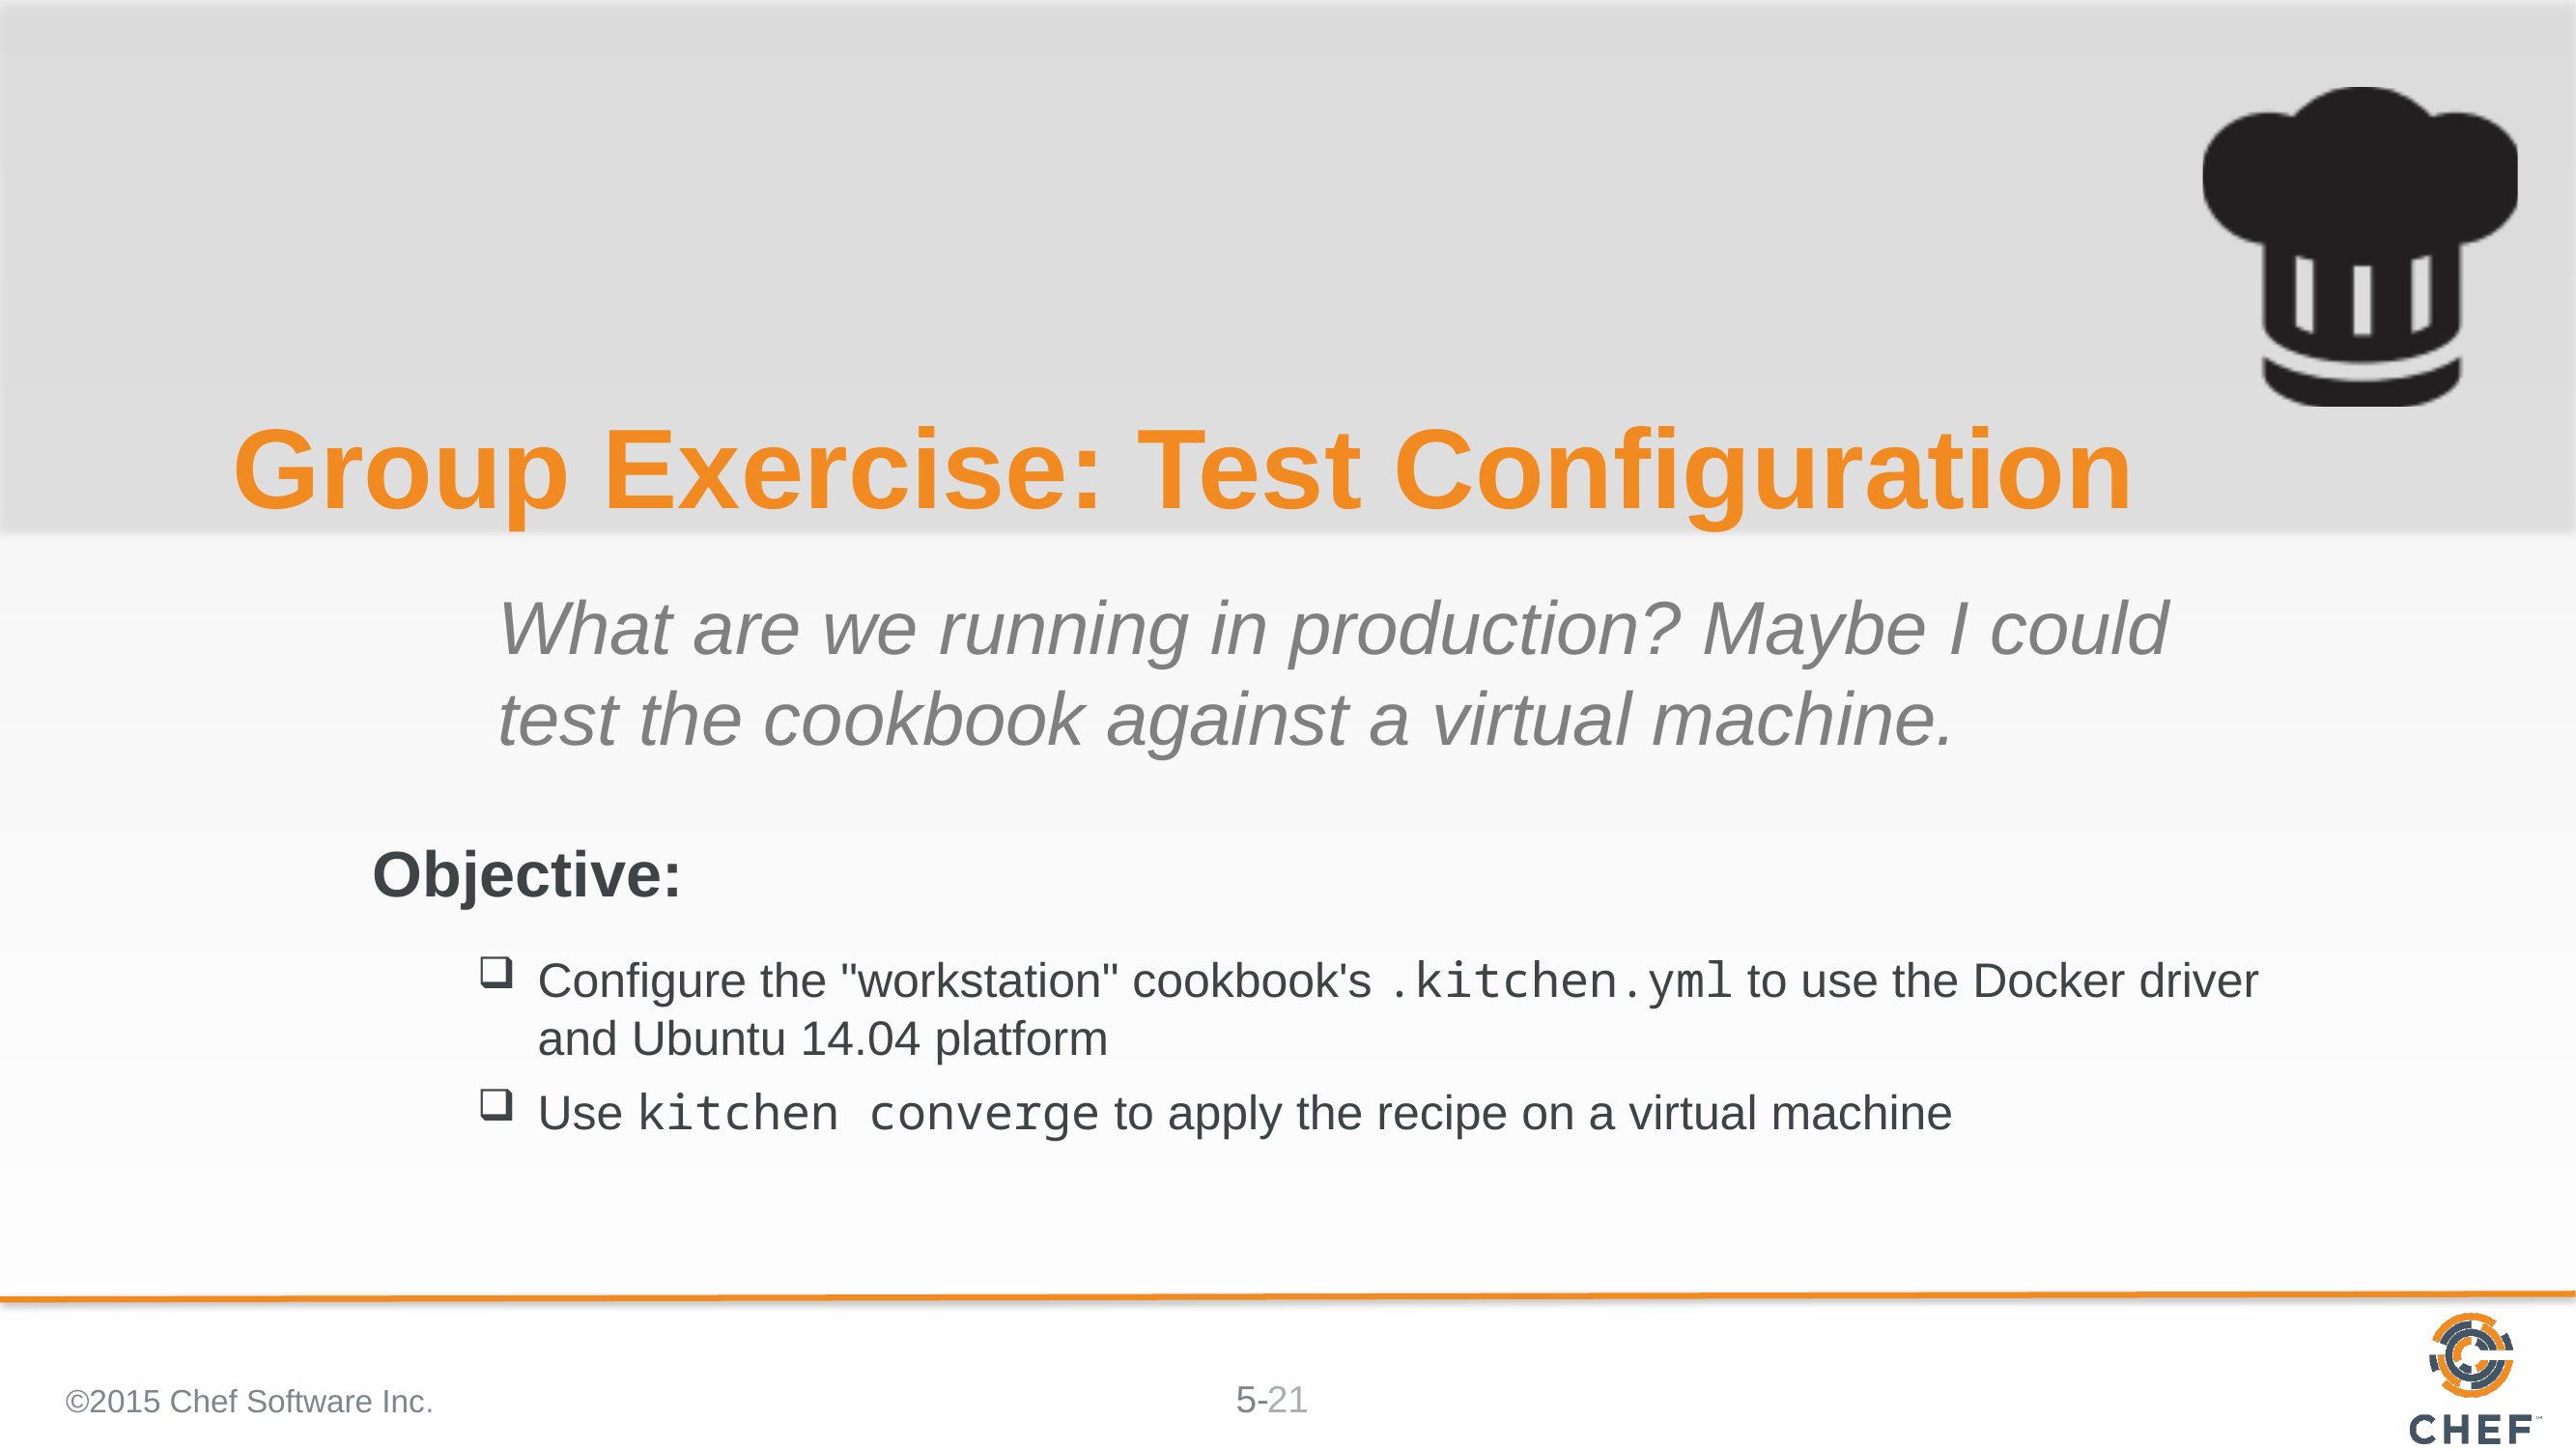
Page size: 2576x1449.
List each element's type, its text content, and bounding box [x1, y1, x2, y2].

title Group Exercise: Test Configuration [217, 395, 2301, 549]
list What are we running in production? Maybe I could test the cookbook against a virtual machine. [478, 549, 2272, 791]
footer ©2015 Chef Software Inc. [51, 1359, 952, 1440]
slide_number 21 [998, 1359, 1578, 1437]
list Configure the "workstation" cookbook's .kitchen.yml to use the Docker driver and Ubuntu 14.04 platform Use kitchen converge to apply the recipe on a virtual machine [477, 949, 2271, 1243]
picture [2399, 1297, 2550, 1449]
